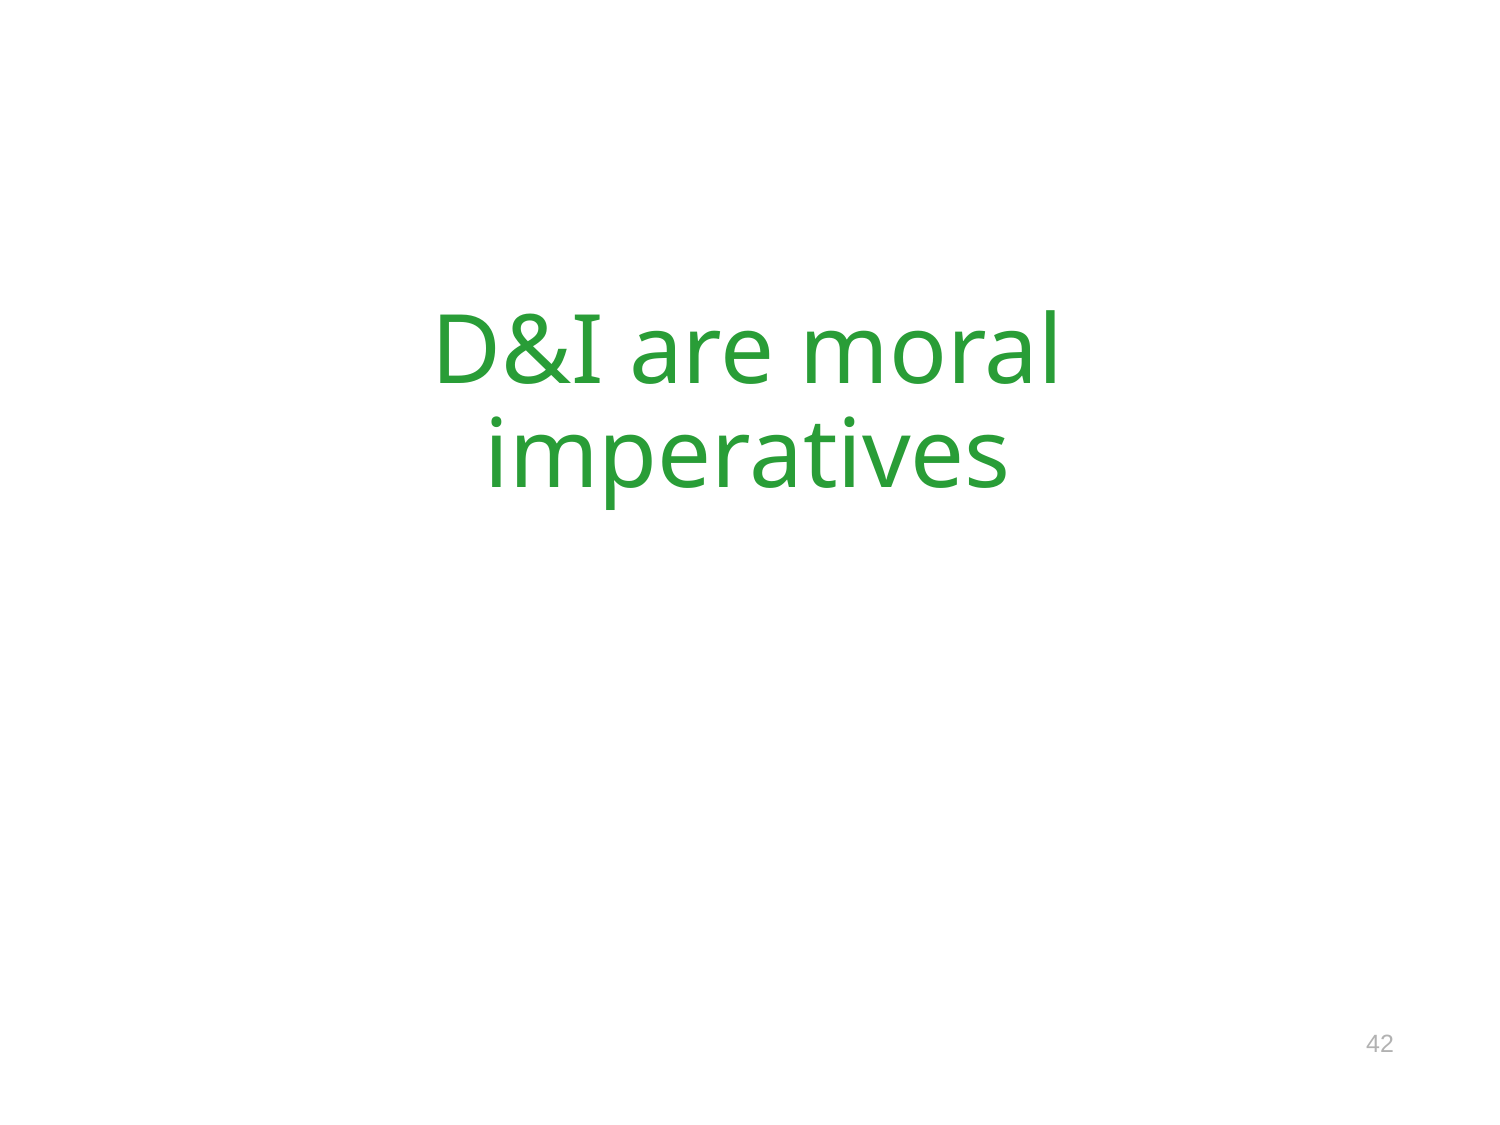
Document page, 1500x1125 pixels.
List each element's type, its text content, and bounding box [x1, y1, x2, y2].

title D&I are moral imperatives [148, 92, 1348, 713]
footer 42 [934, 1012, 1410, 1073]
